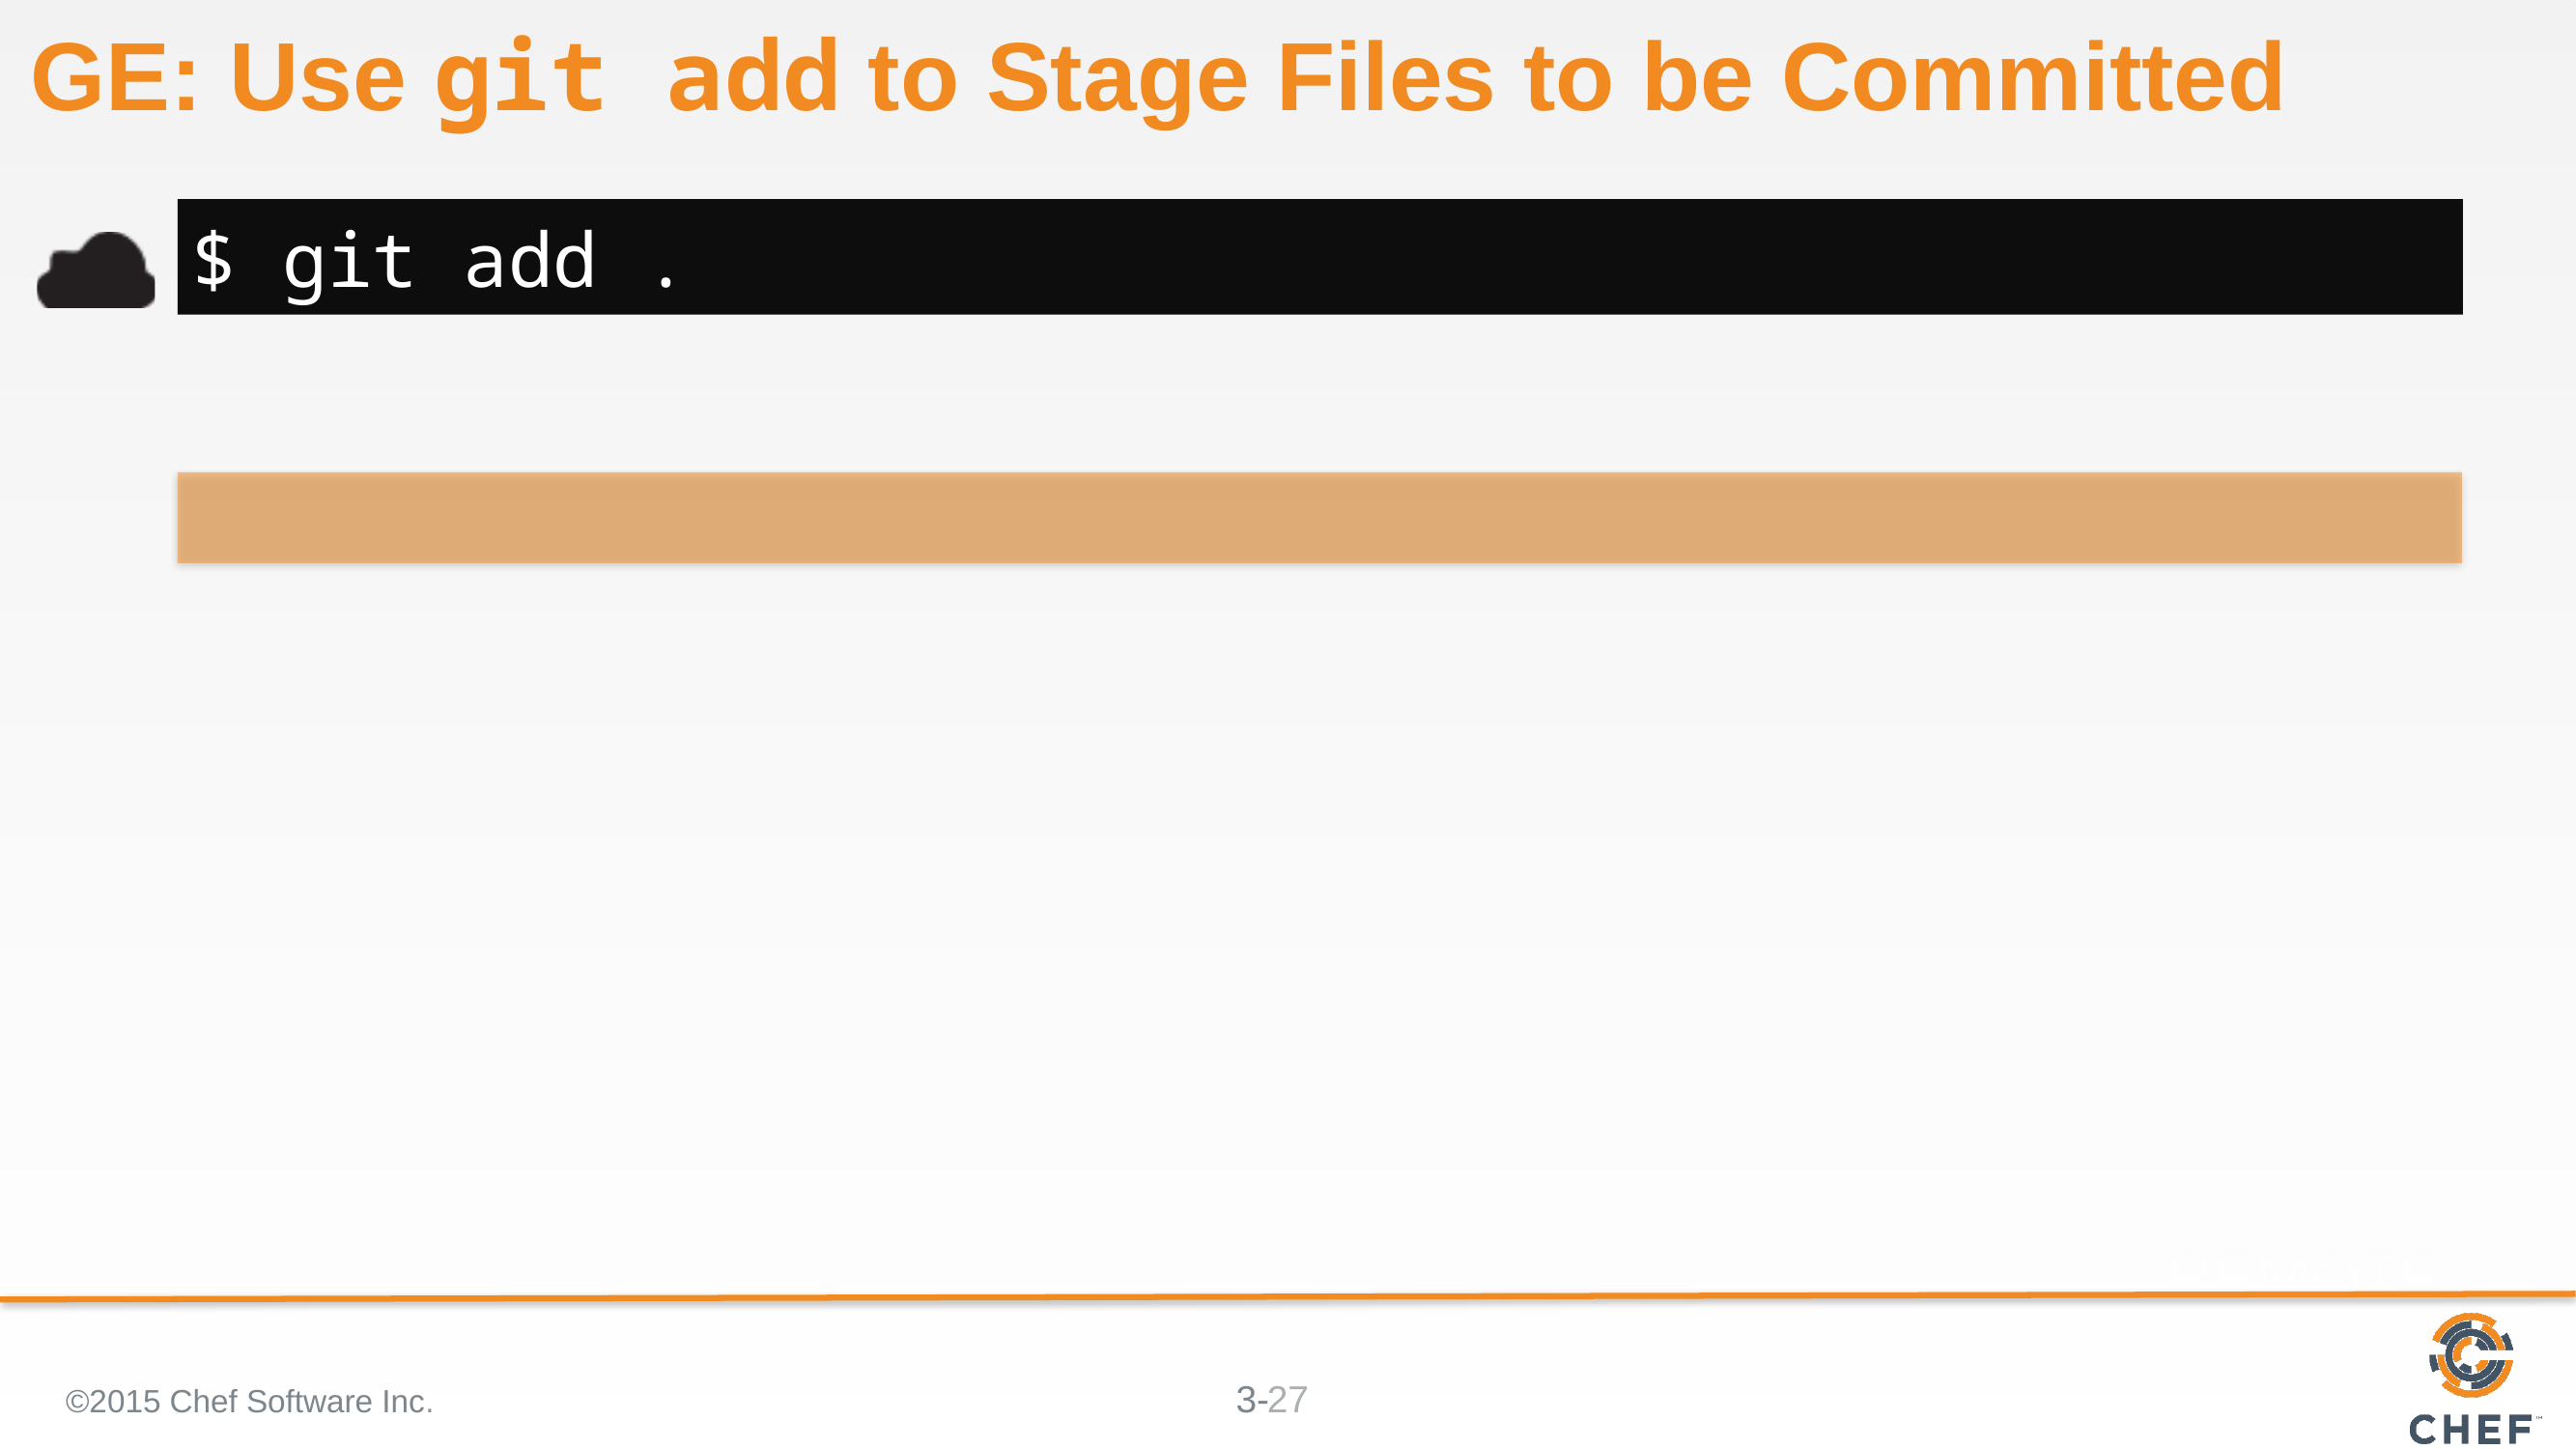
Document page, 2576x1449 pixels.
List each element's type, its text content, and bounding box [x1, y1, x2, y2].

footer ©2015 Chef Software Inc. [51, 1359, 952, 1440]
picture [2399, 1297, 2550, 1449]
slide_number 27 [998, 1359, 1578, 1437]
list $ git add . [177, 199, 2463, 315]
title GE: Use git add to Stage Files to be Committed [30, 26, 2576, 199]
